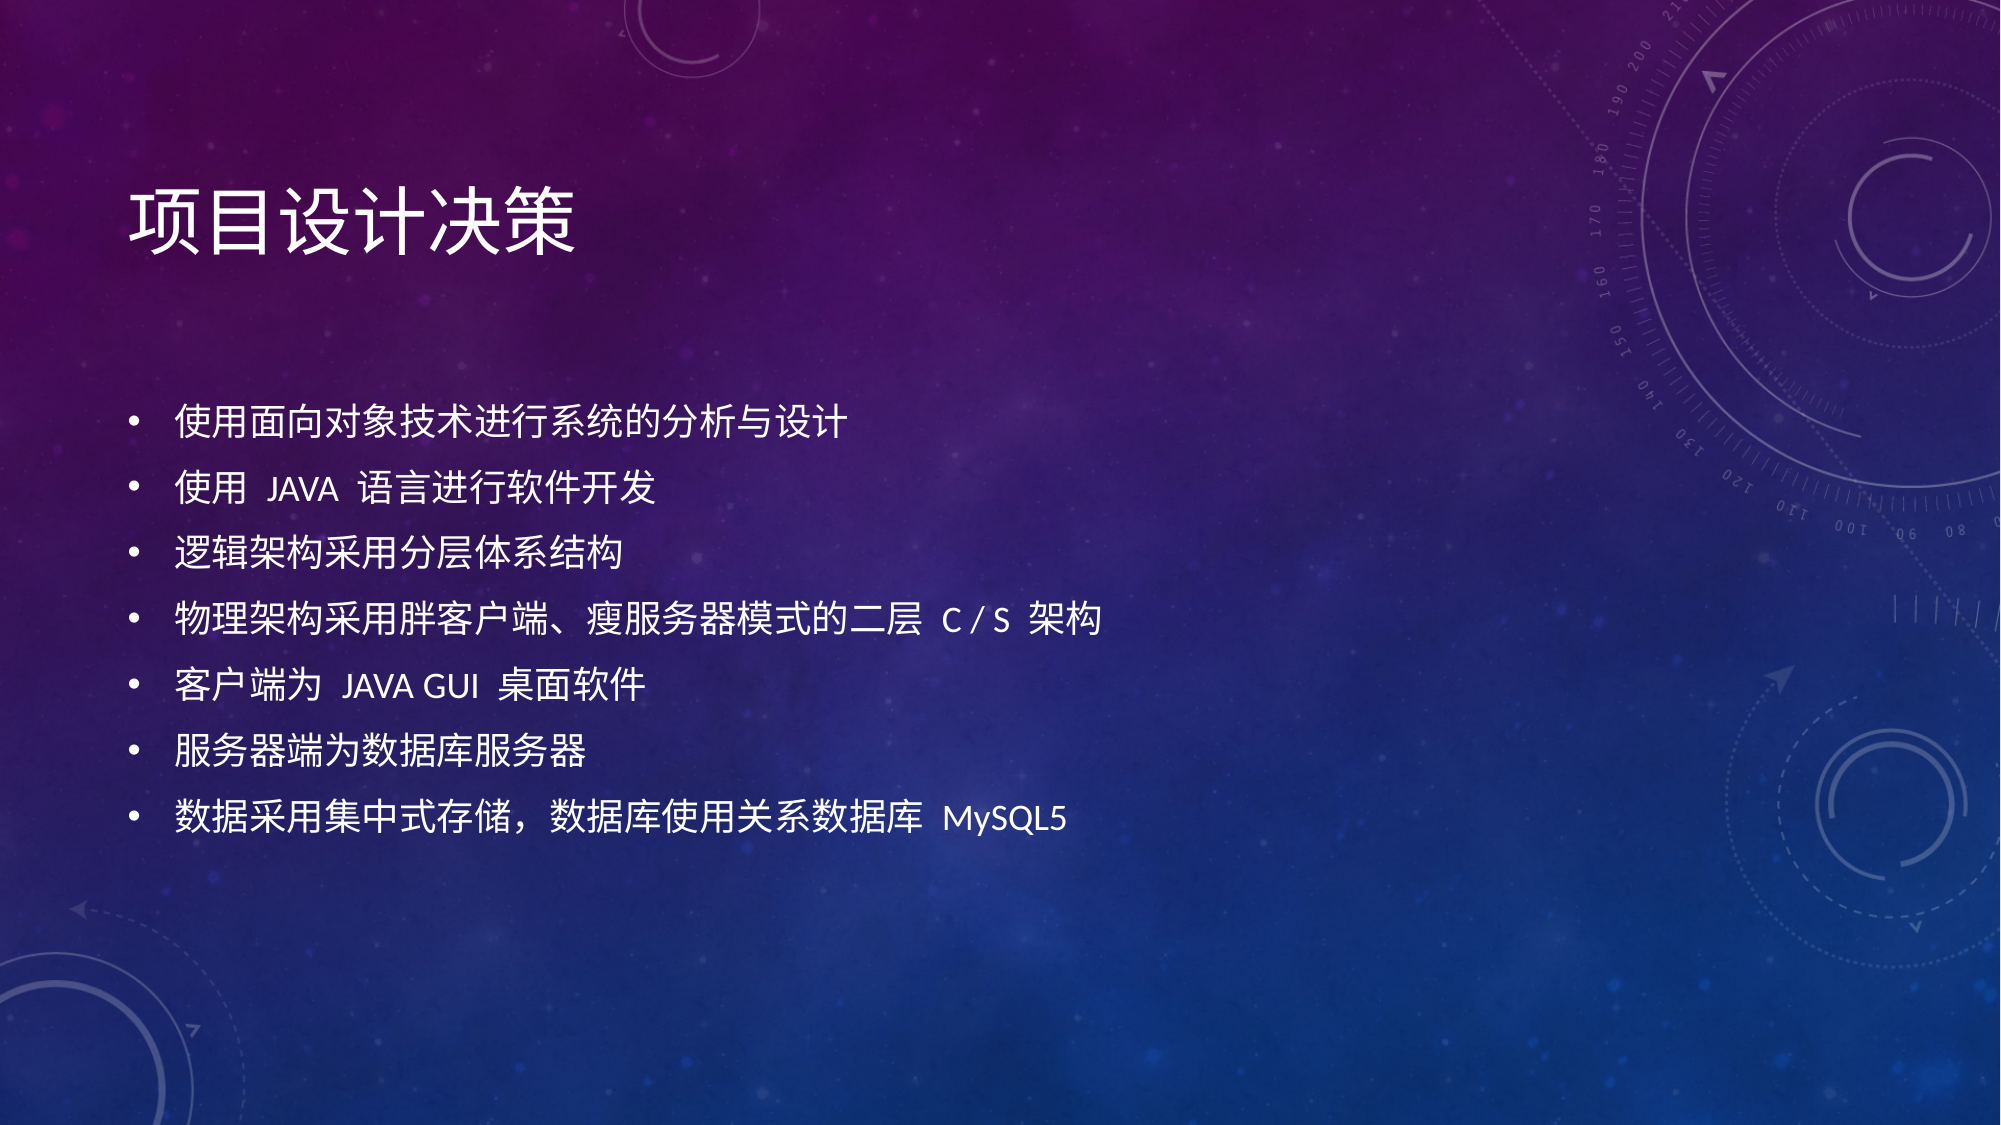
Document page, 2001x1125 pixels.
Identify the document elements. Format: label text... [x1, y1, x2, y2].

picture [0, 0, 2001, 1125]
list 使用面向对象技术进行系统的分析与设计 使用 JAVA 语言进行软件开发 逻辑架构采用分层体系结构 物理架构采用胖客户端、瘦服务器模式的二层 C / S 架构 客户端为 JAVA GUI 桌面软件 服务器端为数据库服务器 数据采用集中式存储，数据库使用关系数据库 MySQL5 [112, 351, 1775, 950]
title 项目设计决策 [112, 99, 1775, 339]
